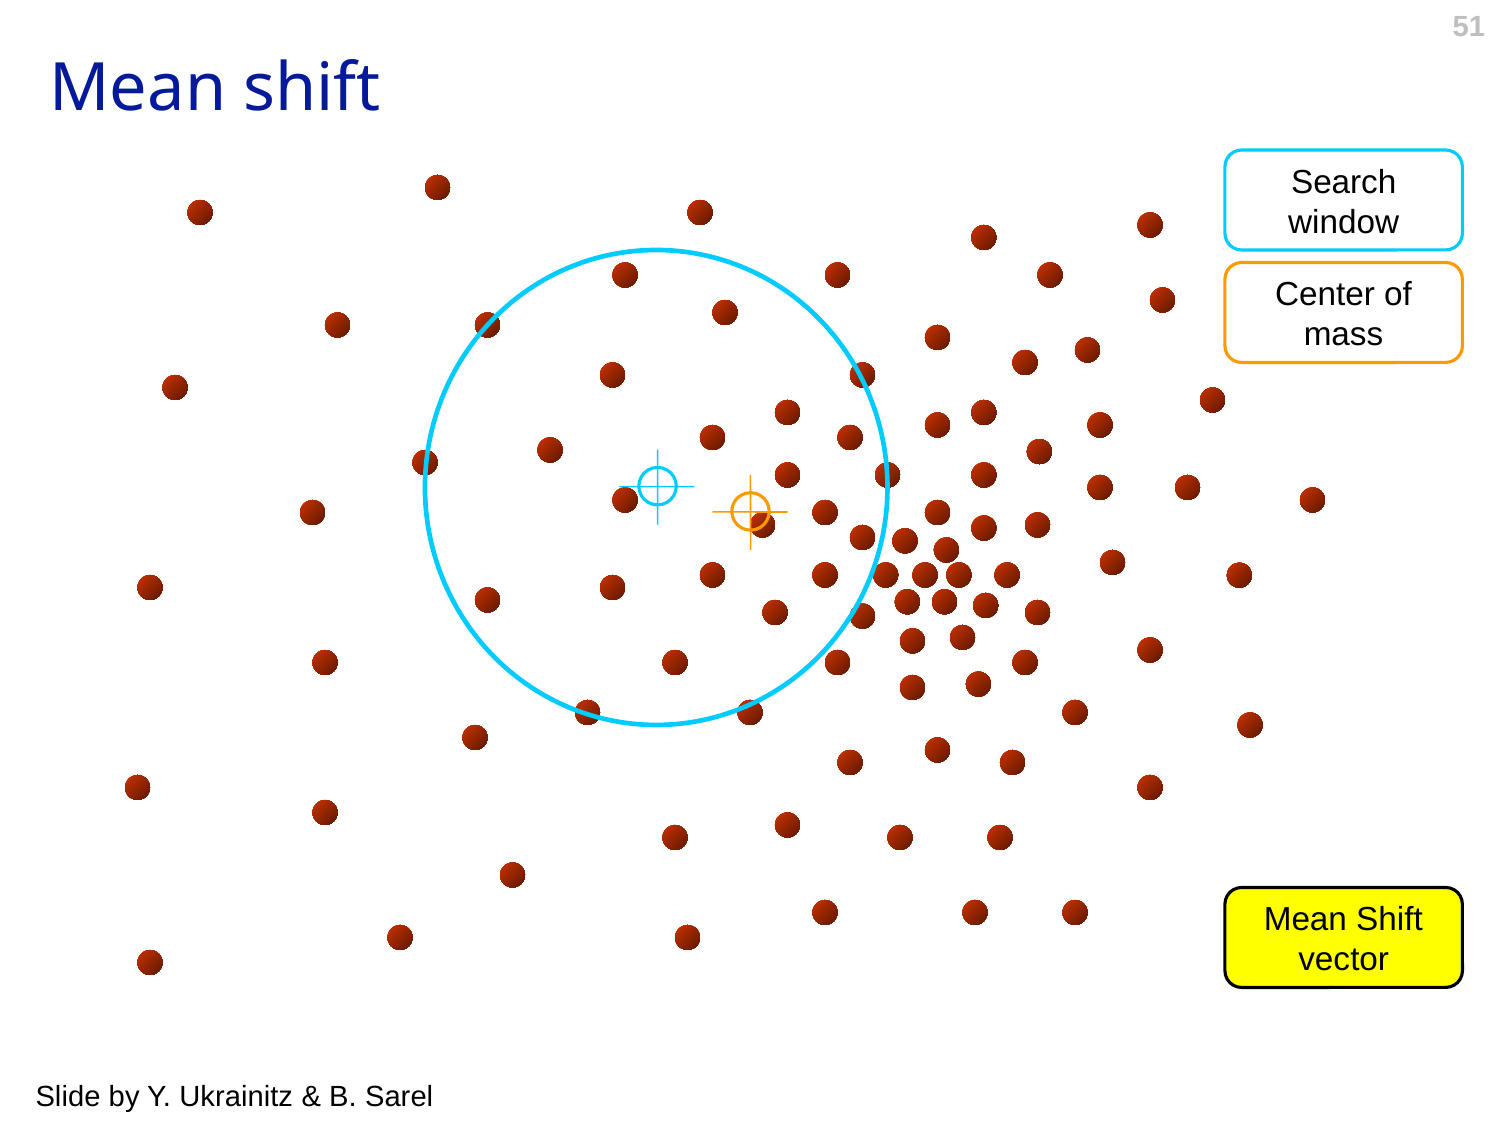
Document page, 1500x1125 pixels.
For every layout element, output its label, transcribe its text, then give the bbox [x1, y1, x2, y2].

text_box [924, 412, 950, 438]
text_box [324, 312, 350, 338]
text_box [1226, 562, 1252, 588]
text_box Search window [1224, 149, 1463, 250]
text_box [1062, 699, 1088, 725]
text_box [971, 224, 997, 250]
text_box [965, 671, 991, 697]
text_box [1025, 600, 1051, 625]
text_box [162, 375, 188, 400]
text_box [994, 562, 1020, 588]
text_box [387, 924, 413, 950]
text_box [1025, 512, 1051, 538]
text_box [675, 924, 700, 950]
text_box [962, 900, 988, 925]
text_box [662, 825, 688, 850]
text_box [924, 324, 950, 350]
text_box [1137, 774, 1163, 800]
text_box [924, 500, 950, 526]
text_box [887, 825, 913, 850]
text_box [1012, 650, 1038, 676]
text_box [412, 451, 419, 474]
text_box [900, 628, 925, 654]
text_box [1087, 412, 1113, 438]
text_box [1175, 474, 1201, 500]
text_box [1100, 549, 1126, 575]
text_box [946, 562, 972, 588]
text_box [924, 737, 950, 763]
title Mean shift [34, 27, 1466, 141]
text_box [950, 624, 976, 650]
text_box [971, 462, 997, 488]
text_box [933, 537, 959, 563]
text_box [894, 589, 920, 615]
text_box Slide by Y. Ukrainitz & B. Sarel [20, 1070, 449, 1120]
text_box [1149, 287, 1175, 313]
text_box [1037, 262, 1063, 288]
text_box [500, 862, 526, 888]
text_box [812, 900, 838, 925]
text_box [1026, 439, 1052, 465]
text_box [891, 563, 899, 587]
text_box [712, 474, 788, 551]
text_box [971, 399, 997, 425]
text_box [912, 562, 938, 588]
text_box Mean Shift vector [1224, 887, 1463, 988]
text_box [999, 750, 1025, 775]
text_box Center of mass [1224, 262, 1463, 363]
text_box [1062, 900, 1088, 925]
text_box [125, 774, 151, 800]
text_box [987, 825, 1013, 850]
text_box [300, 500, 325, 526]
text_box [687, 200, 713, 225]
text_box [1200, 387, 1225, 413]
text_box [137, 575, 163, 601]
text_box [1137, 637, 1163, 663]
text_box [137, 950, 163, 976]
text_box [891, 463, 901, 487]
text_box [1299, 487, 1325, 513]
text_box [312, 650, 338, 676]
text_box [312, 800, 338, 826]
text_box [1074, 337, 1100, 363]
text_box [973, 592, 999, 618]
text_box [425, 174, 451, 200]
text_box [187, 200, 213, 225]
text_box [971, 515, 997, 541]
text_box [462, 734, 488, 751]
text_box [1087, 474, 1113, 500]
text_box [424, 249, 888, 726]
text_box [1237, 712, 1263, 738]
text_box [1137, 212, 1163, 238]
text_box [1012, 350, 1038, 376]
text_box [837, 750, 863, 775]
text_box [892, 528, 918, 554]
text_box [932, 589, 957, 615]
text_box [900, 675, 925, 700]
text_box [774, 812, 800, 838]
